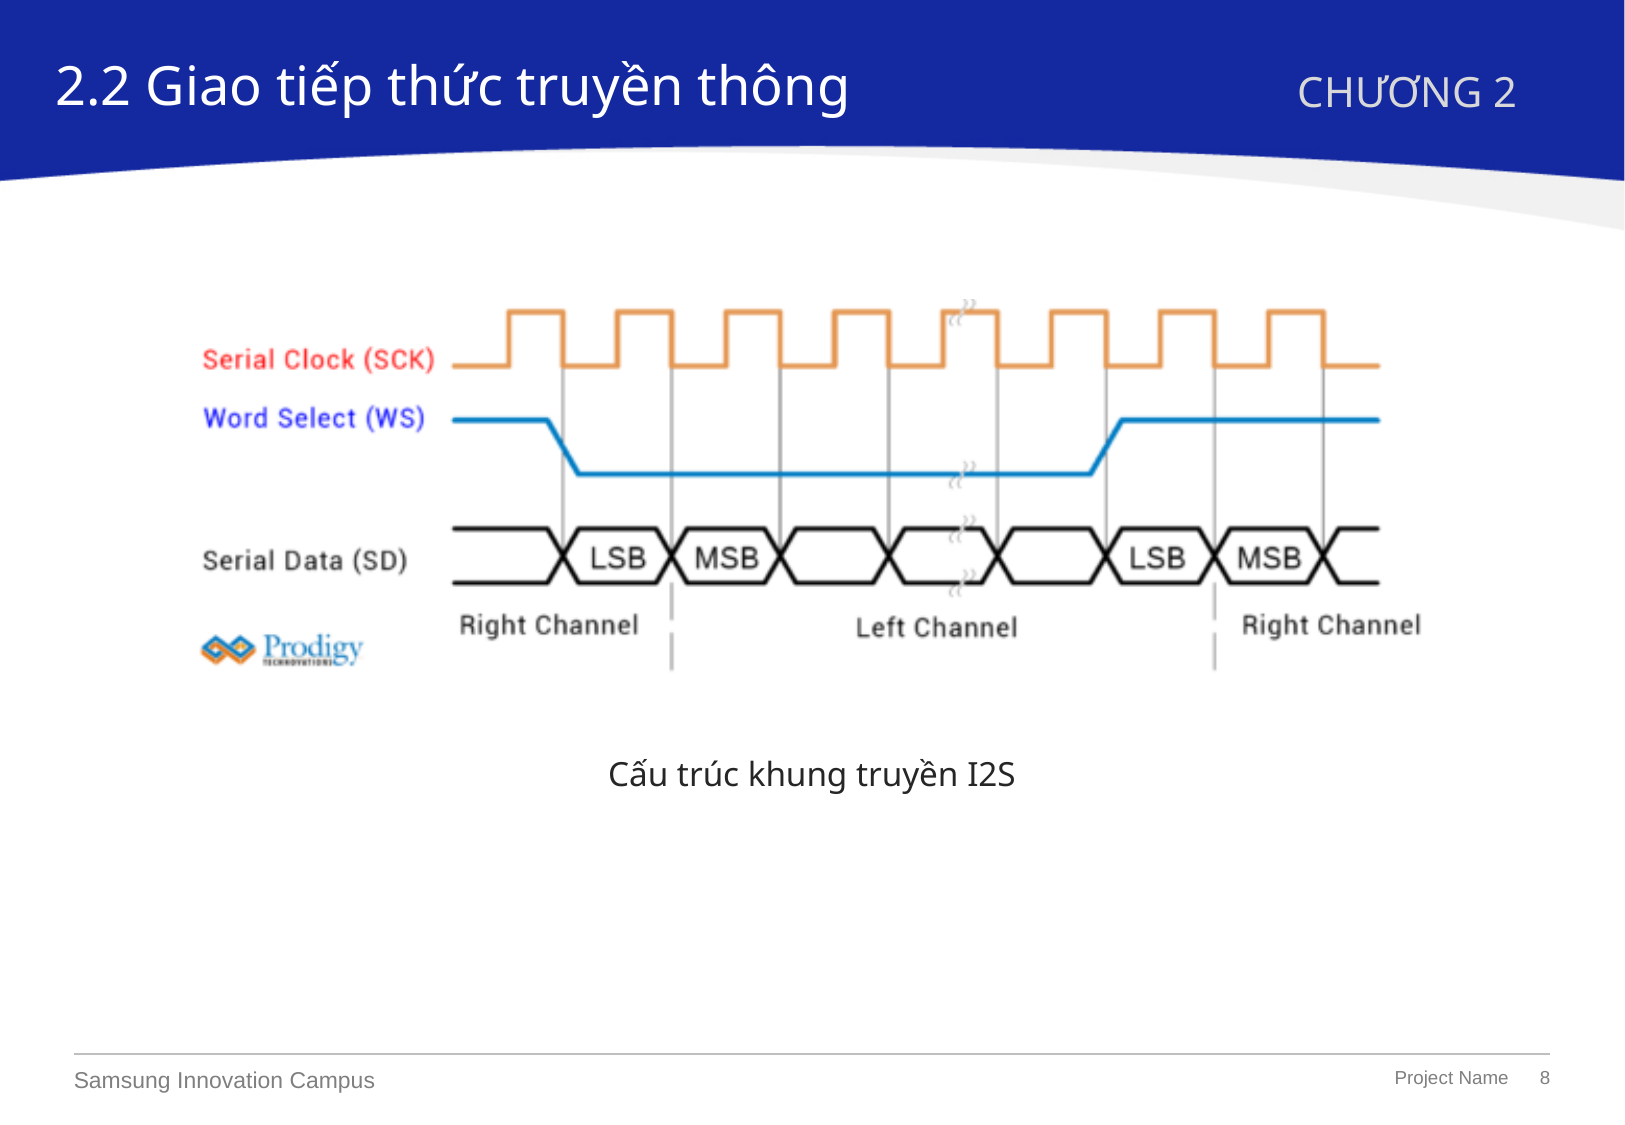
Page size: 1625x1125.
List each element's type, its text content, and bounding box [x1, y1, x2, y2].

picture [0, 0, 1625, 1125]
text_box CHƯƠNG 2 [1297, 66, 1568, 117]
text_box Cấu trúc khung truyền I2S [541, 746, 1083, 801]
text_box 2.2 Giao tiếp thức truyền thông [55, 51, 1178, 117]
